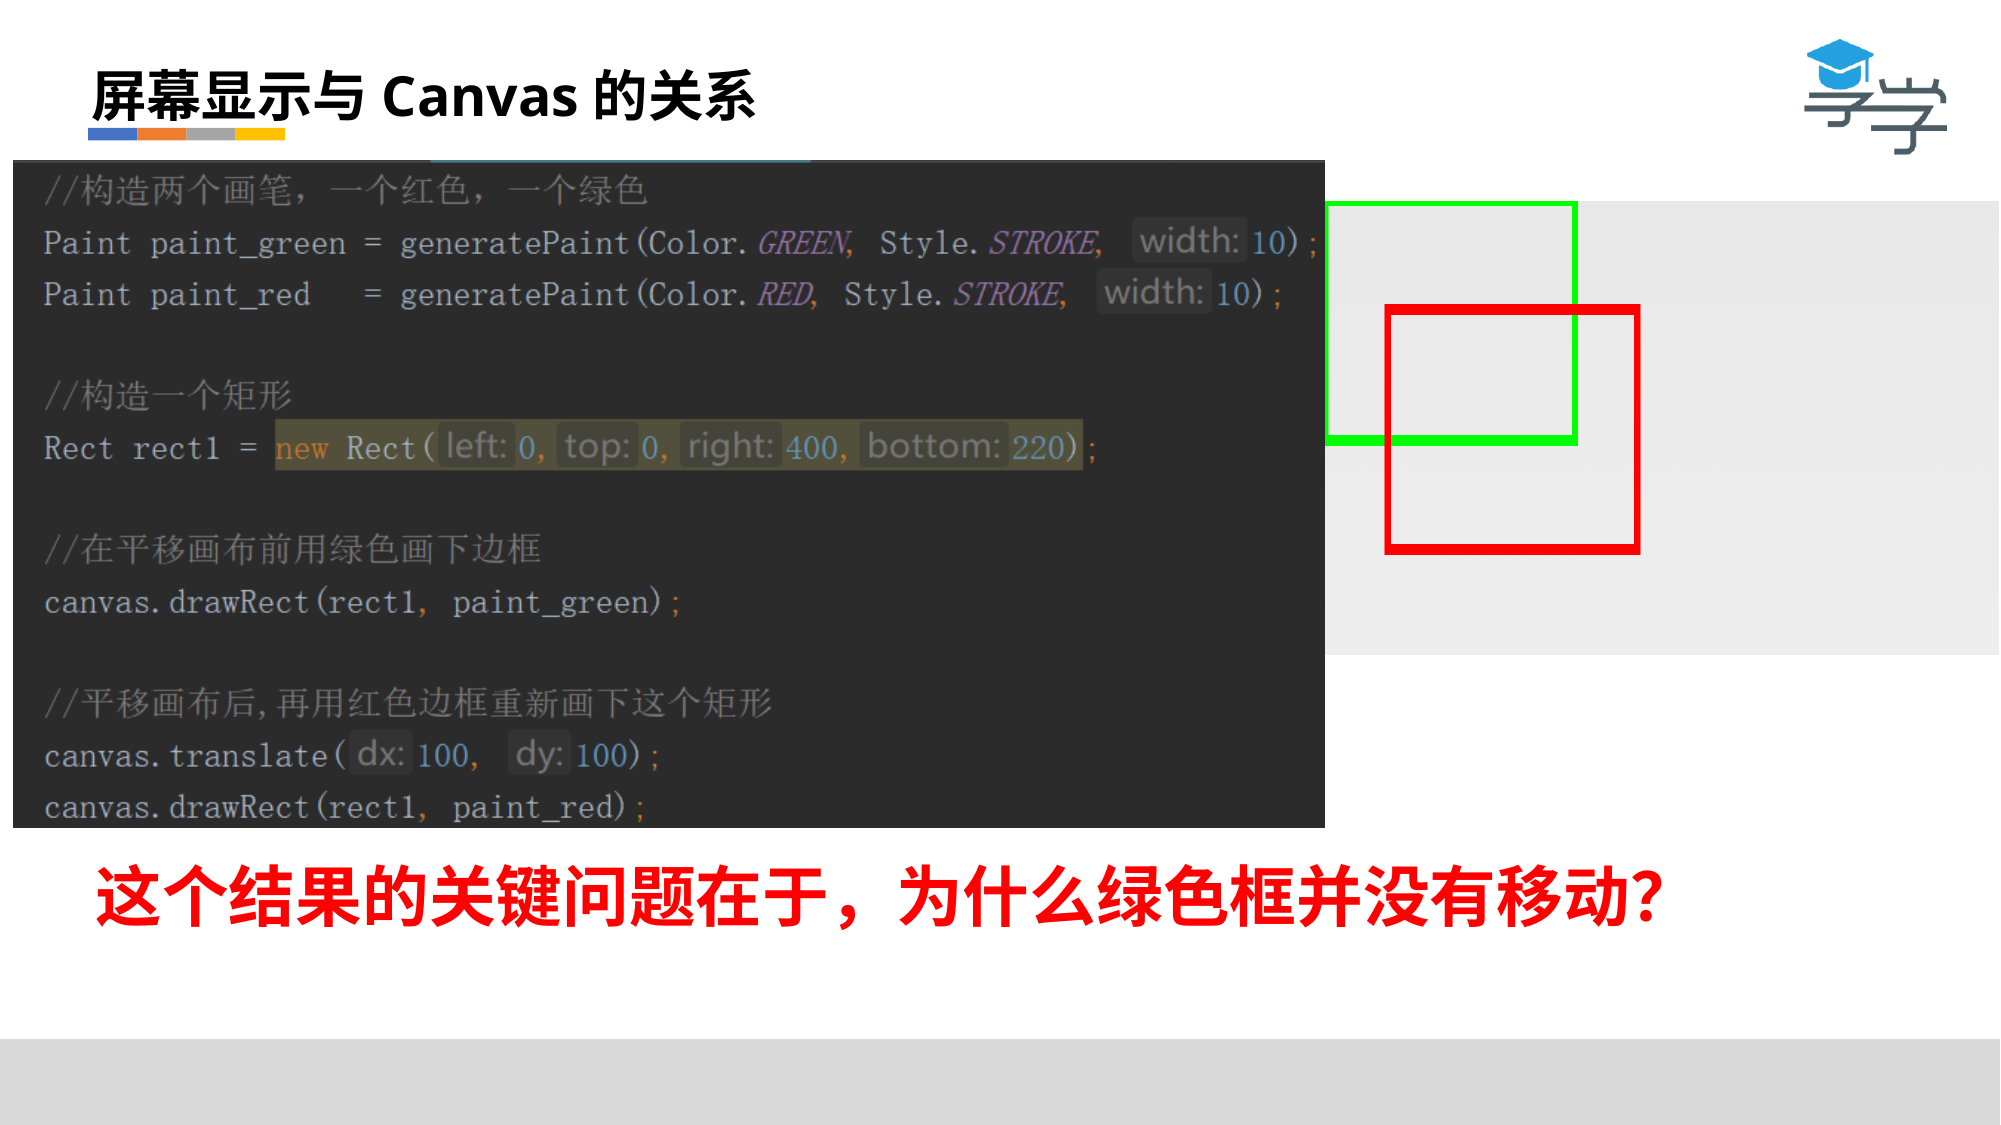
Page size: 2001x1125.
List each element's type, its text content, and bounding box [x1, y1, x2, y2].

text_box 屏幕显示与Canvas的关系 [91, 60, 781, 128]
picture [13, 160, 1999, 828]
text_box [88, 127, 285, 141]
text_box 这个结果的关键问题在于，为什么绿色框并没有移动？ [80, 847, 1989, 942]
picture [1799, 20, 1952, 173]
